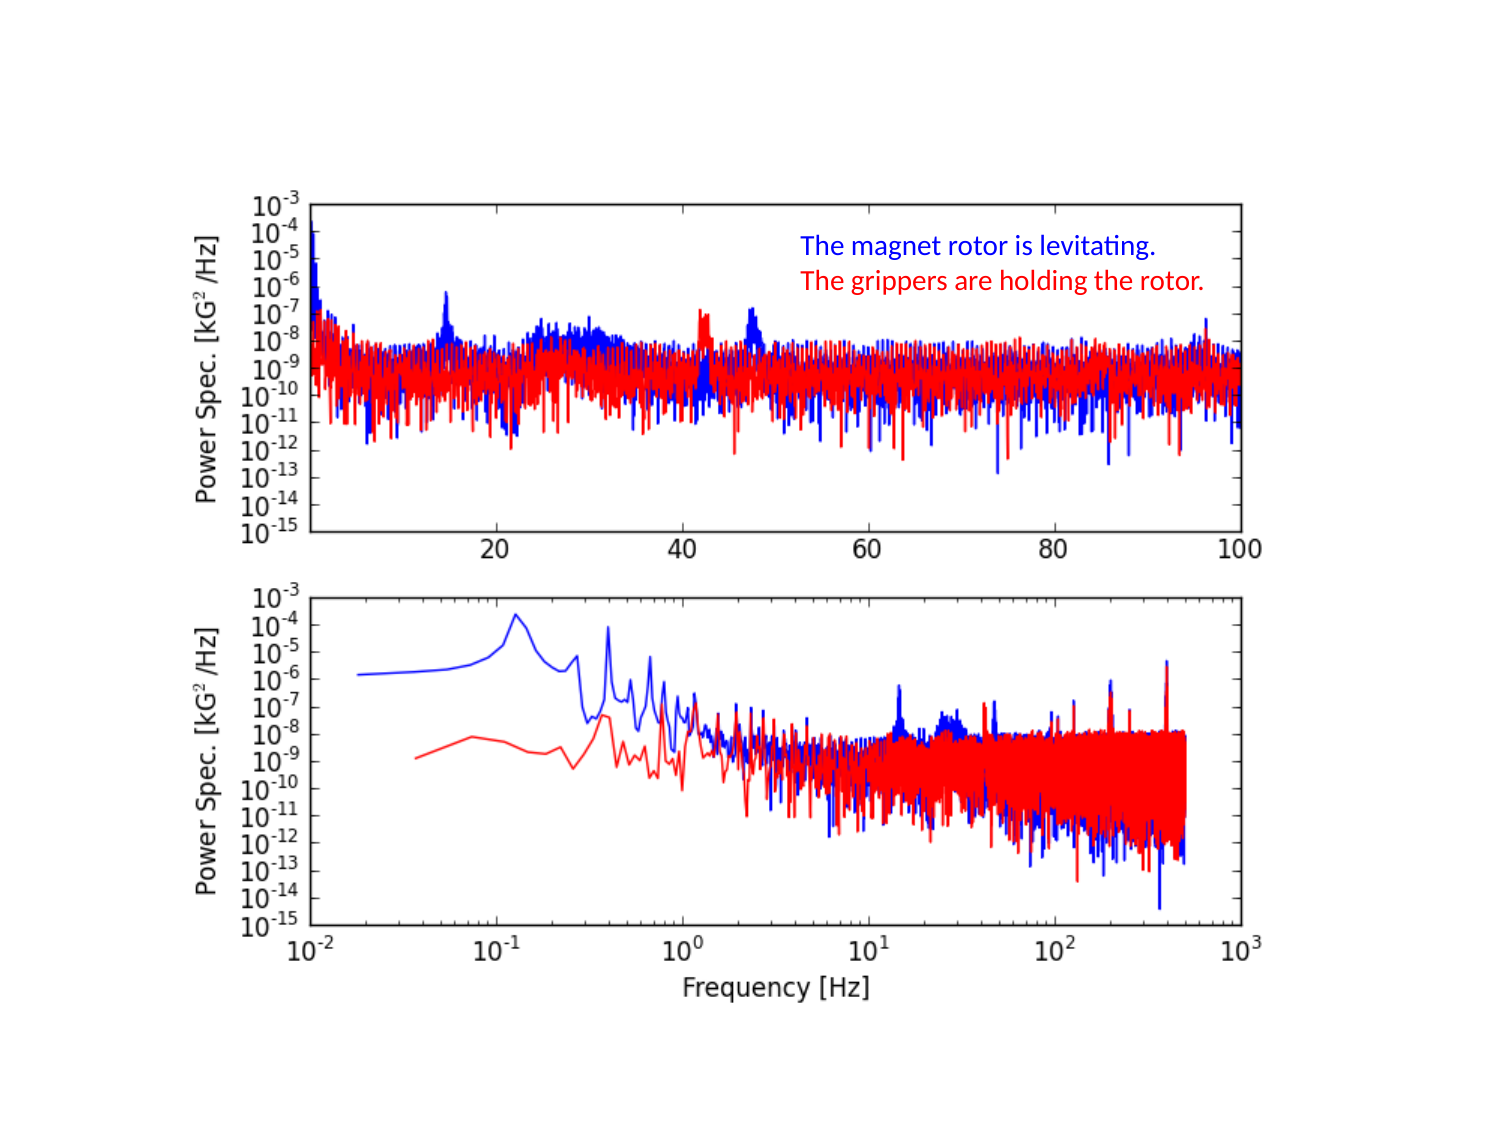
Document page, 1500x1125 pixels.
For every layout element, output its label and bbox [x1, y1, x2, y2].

picture [160, 113, 1361, 1015]
